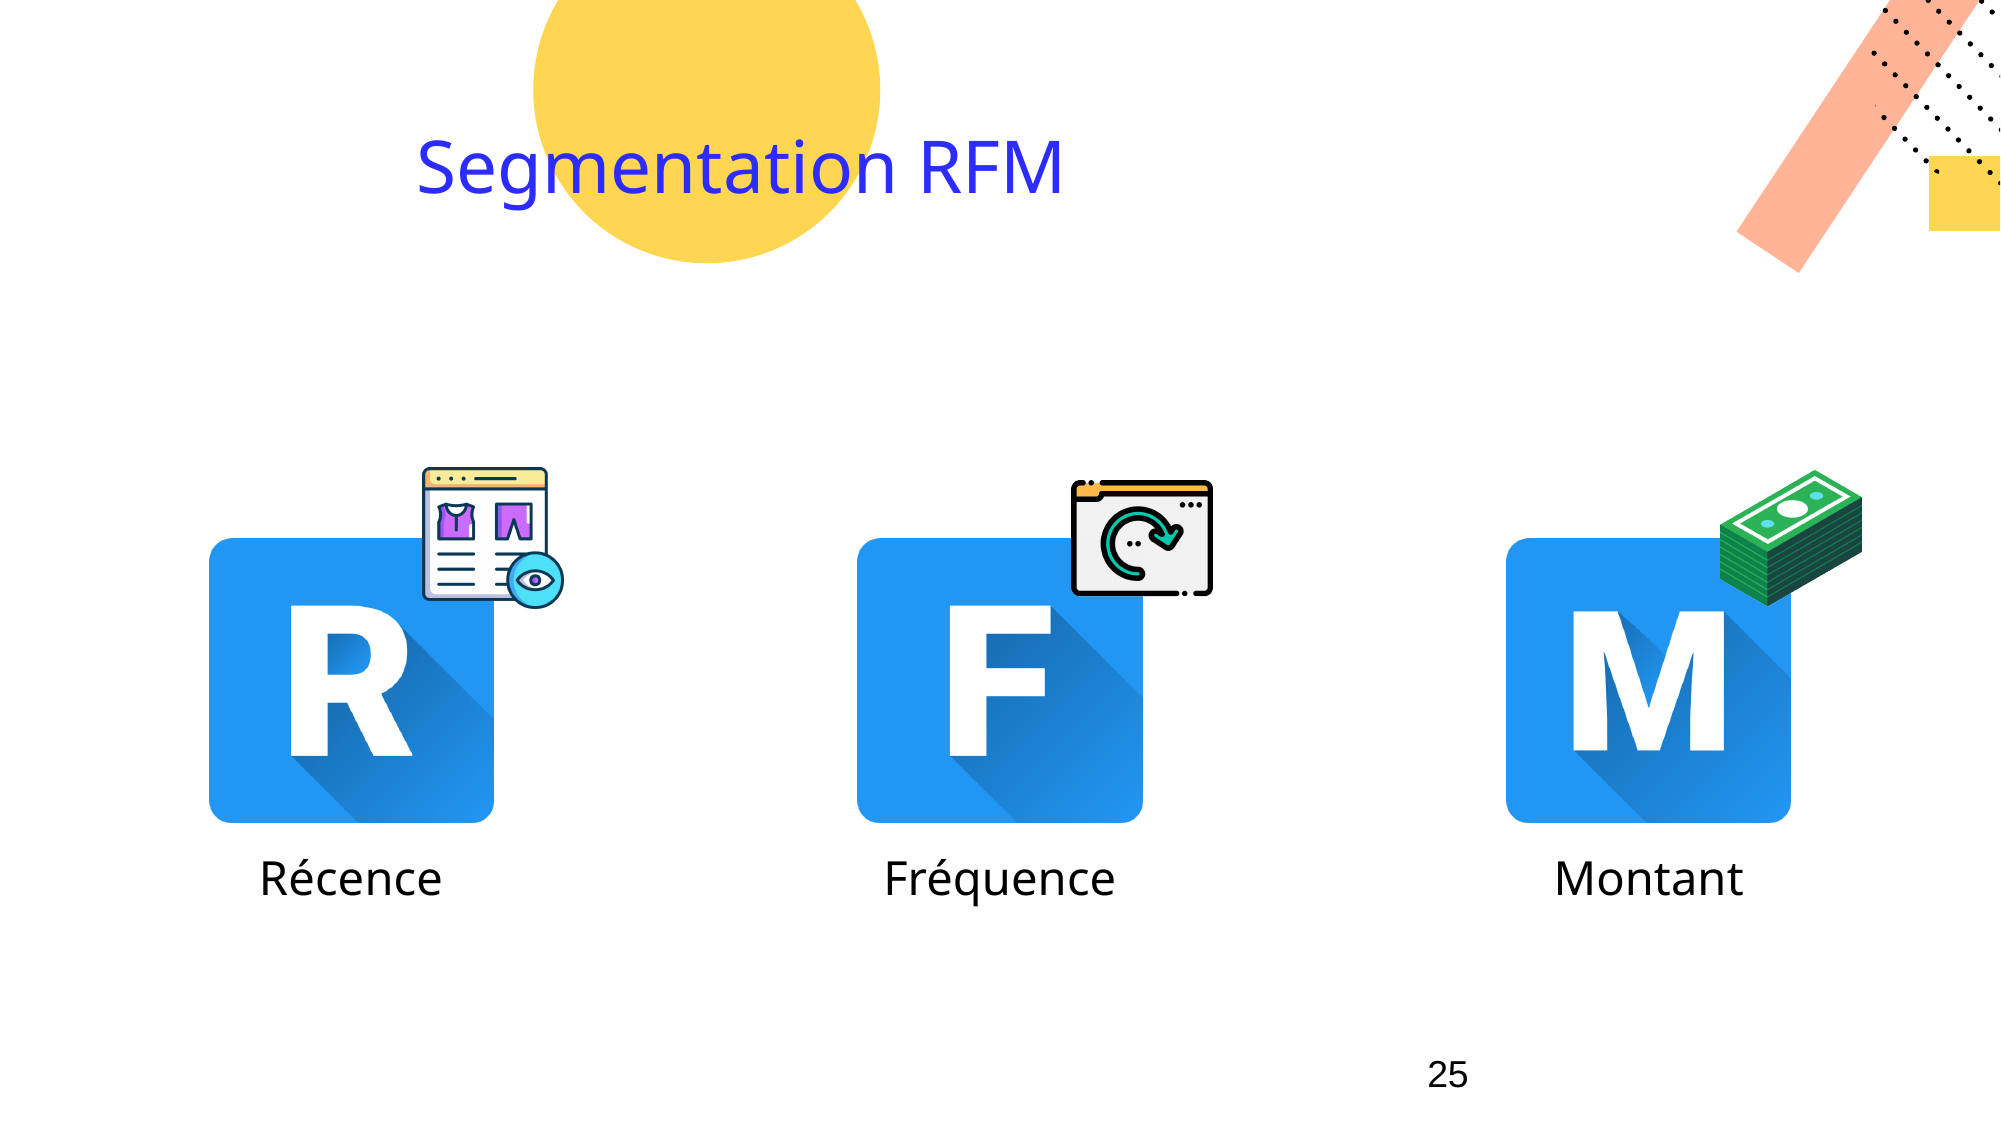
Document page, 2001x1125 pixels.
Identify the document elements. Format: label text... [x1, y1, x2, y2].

text_box Fréquence [806, 841, 1194, 913]
text_box Segmentation RFM [396, 94, 1421, 236]
picture [1506, 467, 1862, 823]
text_box Montant [1455, 841, 1843, 913]
text_box Récence [157, 841, 545, 913]
picture [857, 467, 1213, 823]
picture [208, 467, 565, 823]
slide_number 25 [1412, 1042, 1863, 1103]
